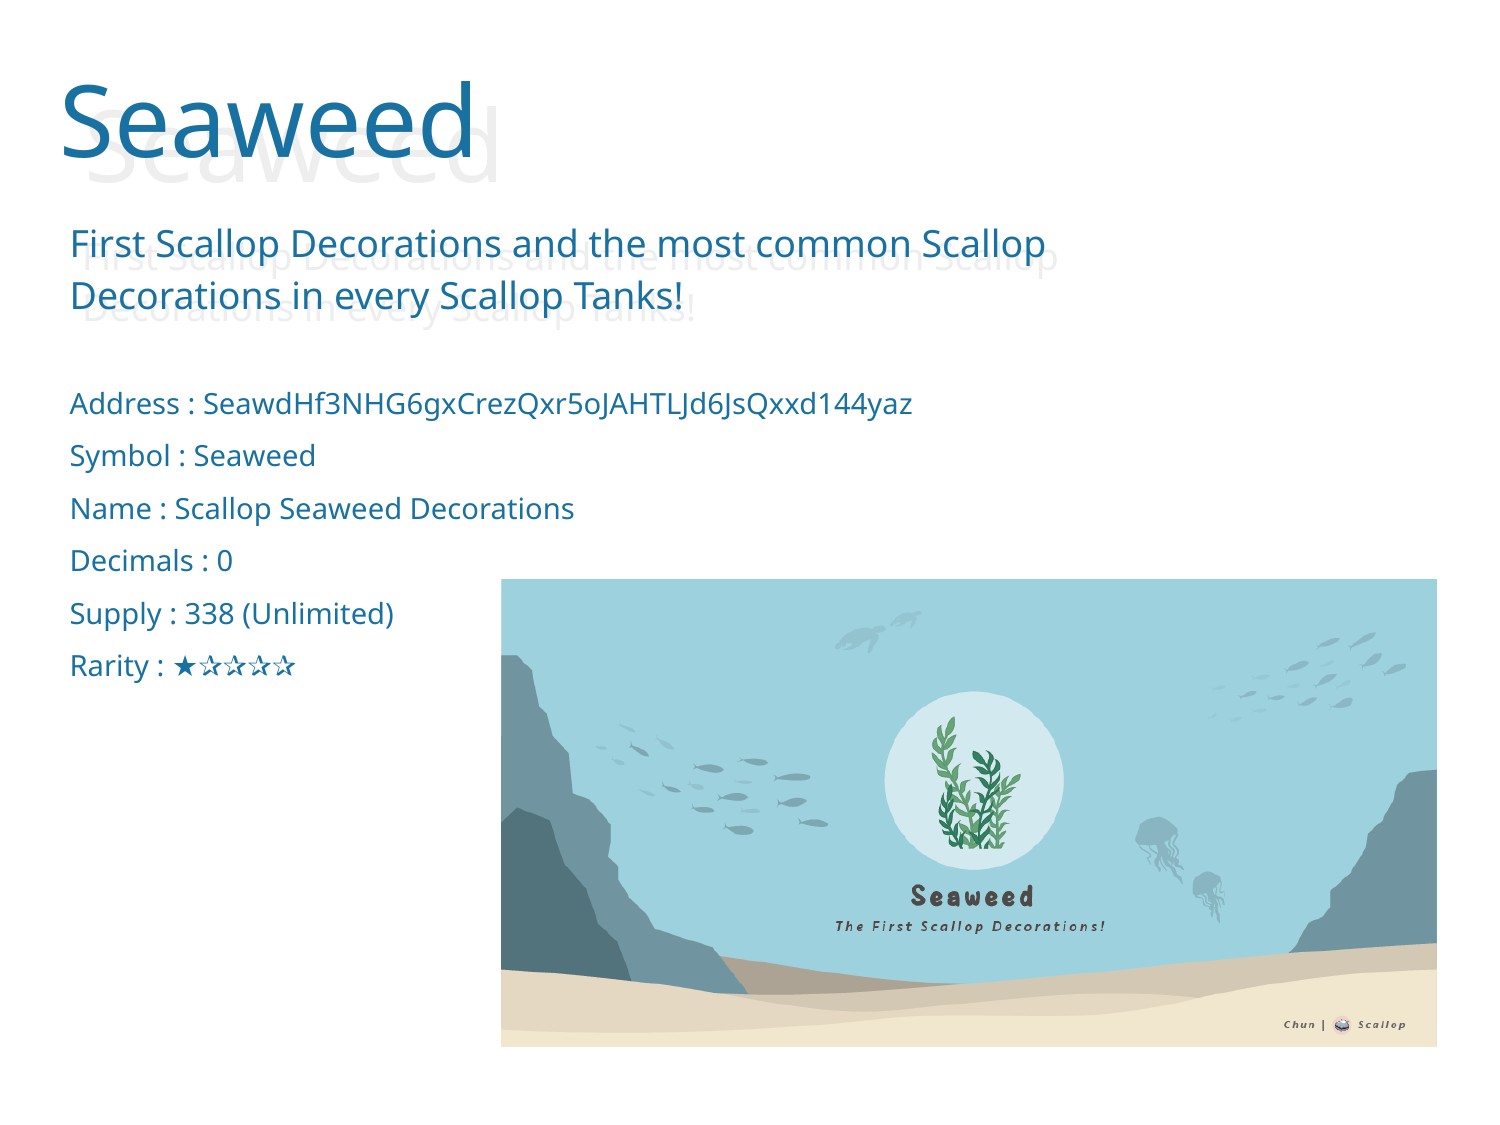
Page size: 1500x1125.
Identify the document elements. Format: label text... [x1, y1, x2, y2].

text_box Seaweed [69, 67, 583, 198]
text_box First Scallop Decorations and the most common Scallop Decorations in every Scallop Tanks! [67, 210, 1081, 345]
text_box First Scallop Decorations and the most common Scallop Decorations in every Scallop Tanks! [54, 198, 1069, 332]
text_box Seaweed [44, 42, 558, 193]
picture [501, 579, 1437, 1048]
text_box Address : SeawdHf3NHG6gxCrezQxr5oJAHTLJd6JsQxxd144yaz Symbol : Seaweed Name : Scallop Seaweed Decorations Decimals : 0 Supply : 338 (Unlimited) Rarity : ★✰✰✰✰ [54, 352, 990, 698]
